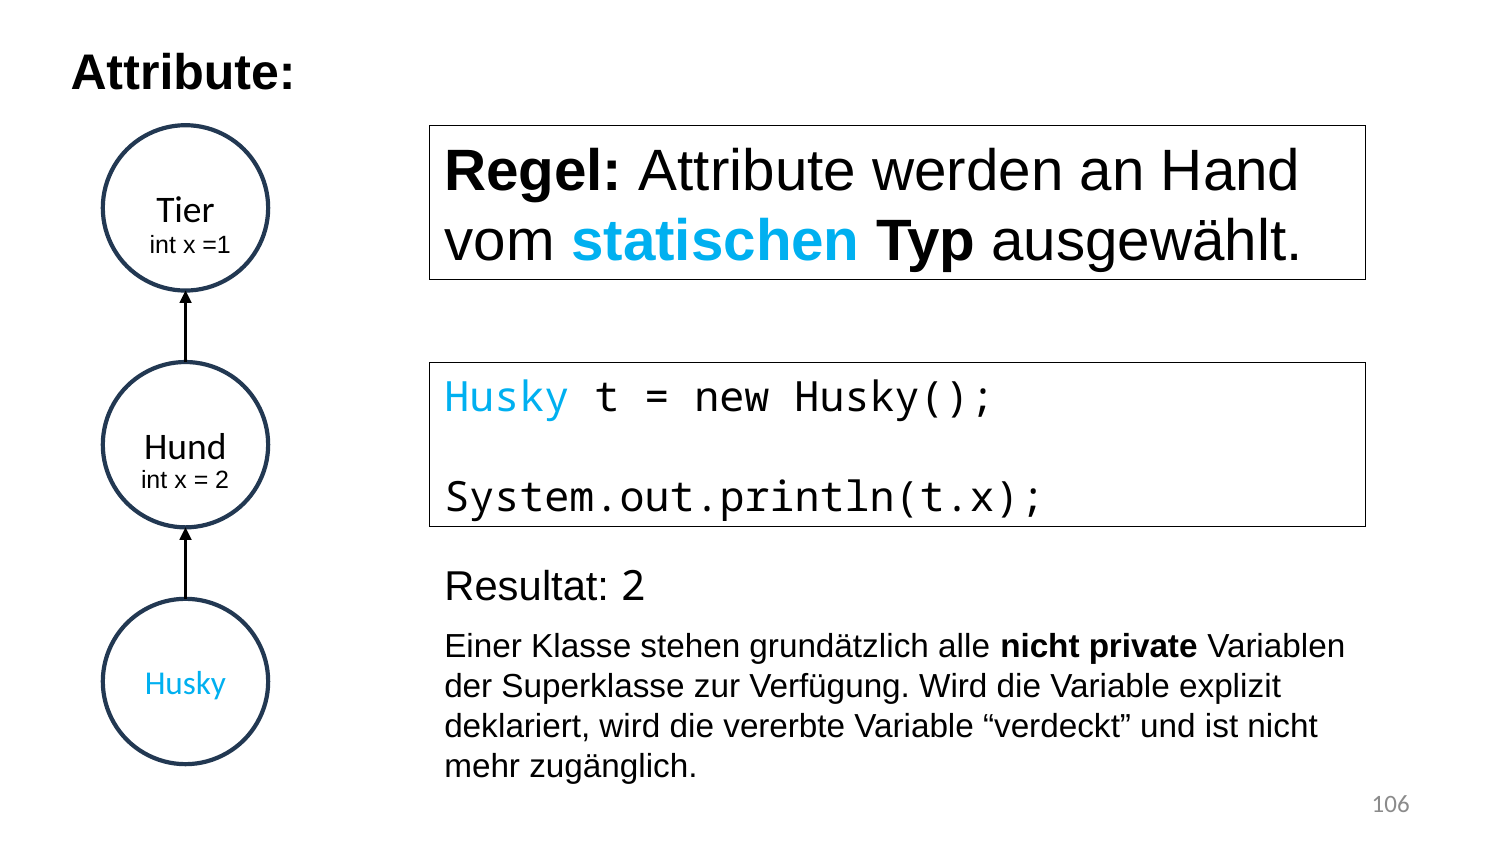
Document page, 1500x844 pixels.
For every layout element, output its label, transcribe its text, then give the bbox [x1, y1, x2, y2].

text_box Einer Klasse stehen grundätzlich alle nicht private Variablen der Superklasse zur Verfügung. Wird die Variable explizit deklariert, wird die vererbte Variable “verdeckt” und ist nicht mehr zugänglich. [429, 617, 1366, 792]
slide_number 106 [1074, 782, 1425, 827]
text_box int x = 2 [126, 455, 245, 501]
text_box Tier [100, 123, 271, 293]
text_box Hund [100, 360, 271, 530]
text_box Attribute: [55, 32, 325, 107]
text_box Husky [100, 596, 271, 767]
text_box int x =1 [134, 220, 246, 266]
text_box Husky t = new Husky(); System.out.println(t.x); [429, 362, 1366, 527]
text_box Regel: Attribute werden an Hand vom statischen Typ ausgewählt. [429, 125, 1366, 280]
text_box Resultat: 2 [429, 551, 673, 617]
